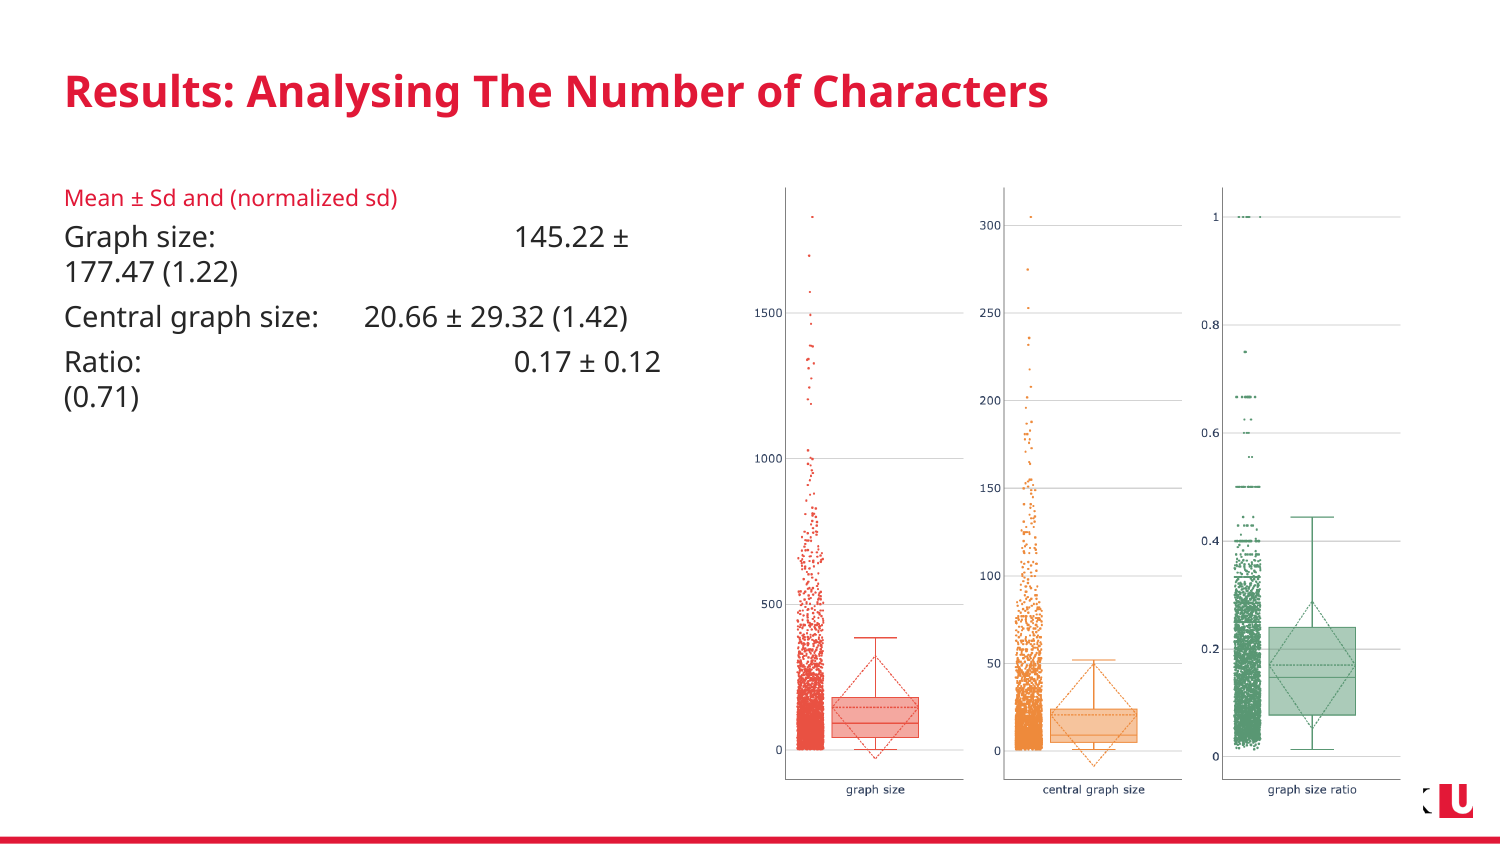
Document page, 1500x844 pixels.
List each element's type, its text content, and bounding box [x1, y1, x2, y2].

picture [729, 165, 1473, 819]
title Results: Analysing The Number of Characters [63, 27, 1437, 117]
list Mean ± Sd and (normalized sd) [63, 147, 731, 212]
list Graph size: 145.22 ± 177.47 (1.22) Central graph size: 20.66 ± 29.32 (1.42) Ratio: 0.17 ± 0.12 (0.71) [63, 218, 705, 766]
